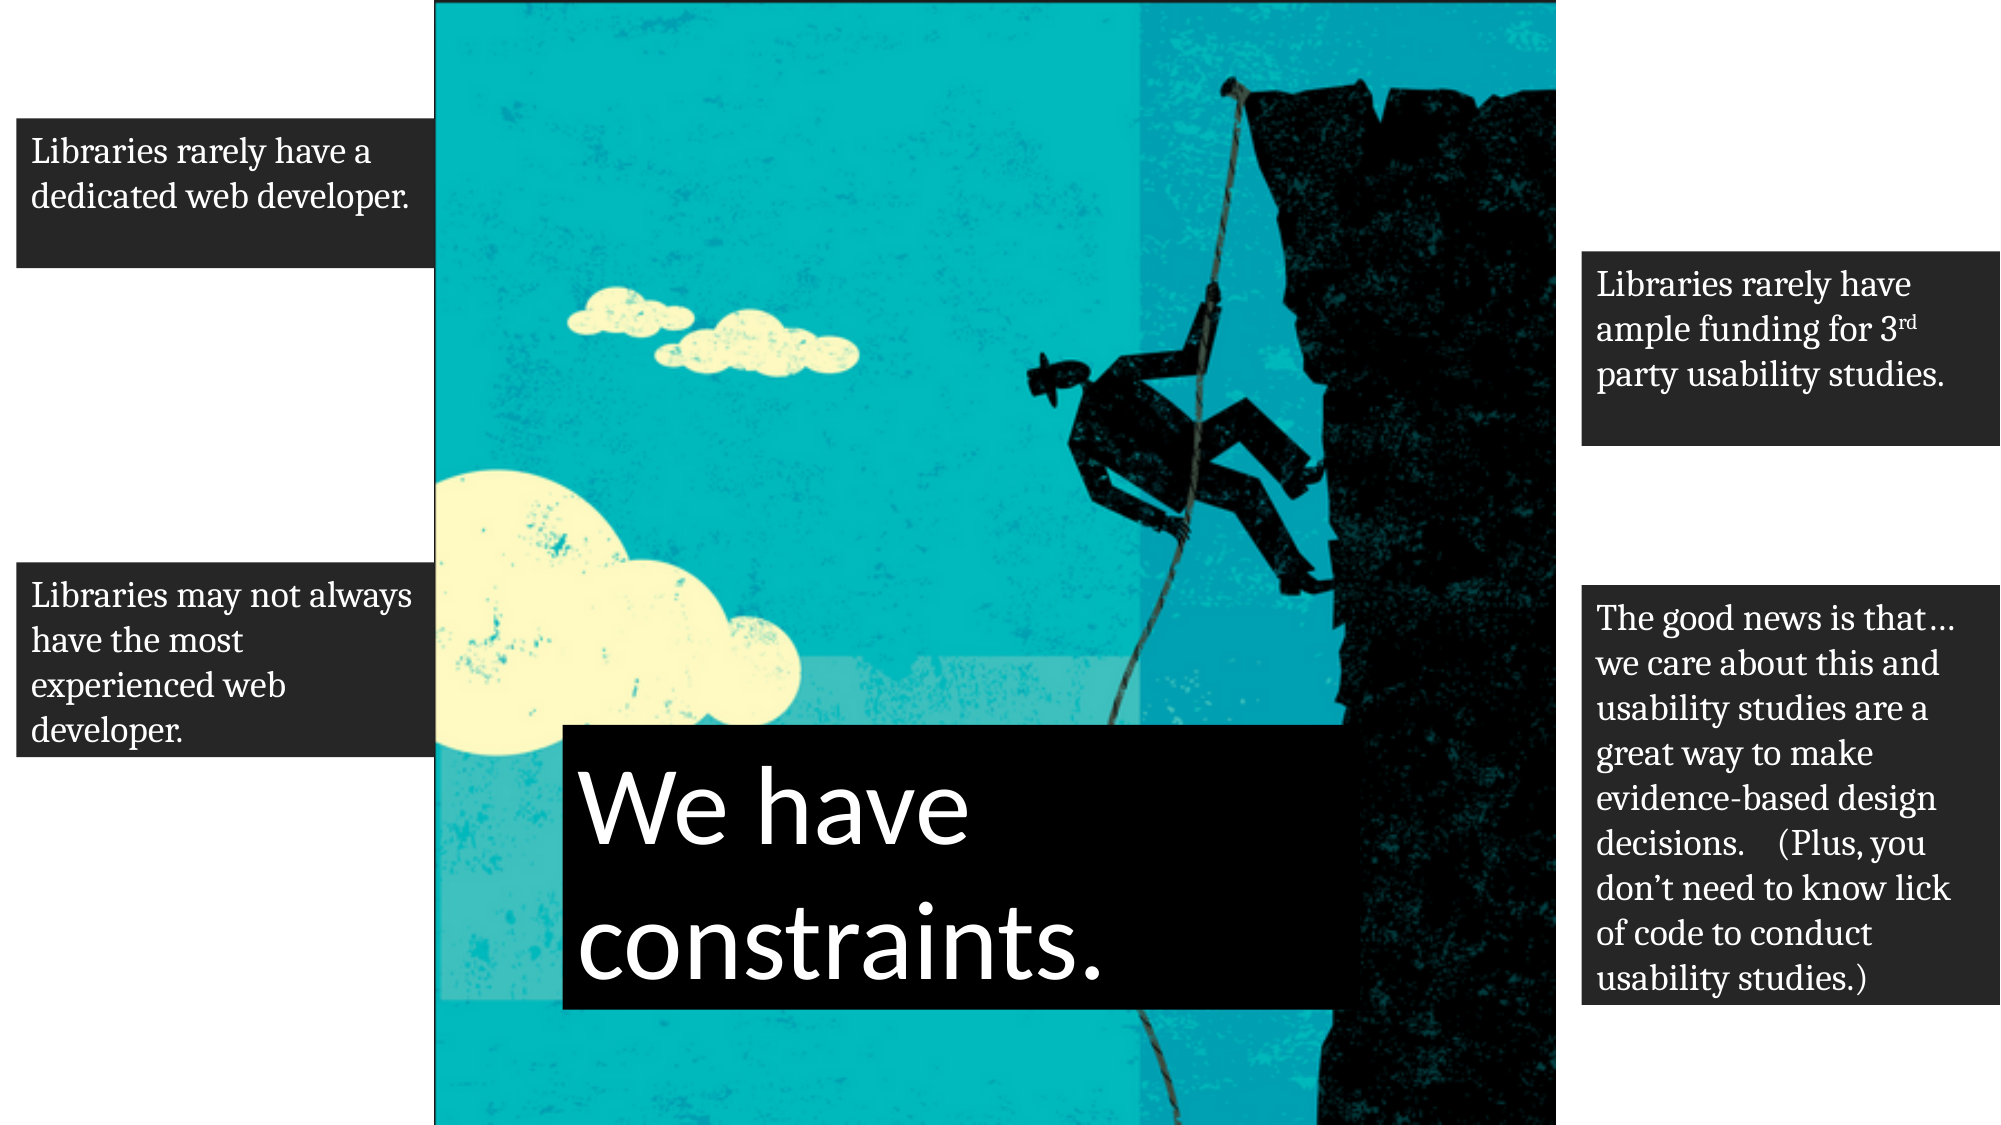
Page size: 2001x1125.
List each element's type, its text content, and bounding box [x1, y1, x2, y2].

text_box The good news is that… we care about this and usability studies are a great way to make evidence-based design decisions. (Plus, you don’t need to know lick of code to conduct usability studies.) [1581, 585, 2000, 1005]
text_box Libraries may not always have the most experienced web developer. [16, 562, 434, 758]
text_box Libraries rarely have ample funding for 3rd party usability studies. [1581, 251, 2000, 446]
picture [434, 0, 1556, 1125]
text_box Libraries rarely have a dedicated web developer. [16, 118, 434, 269]
